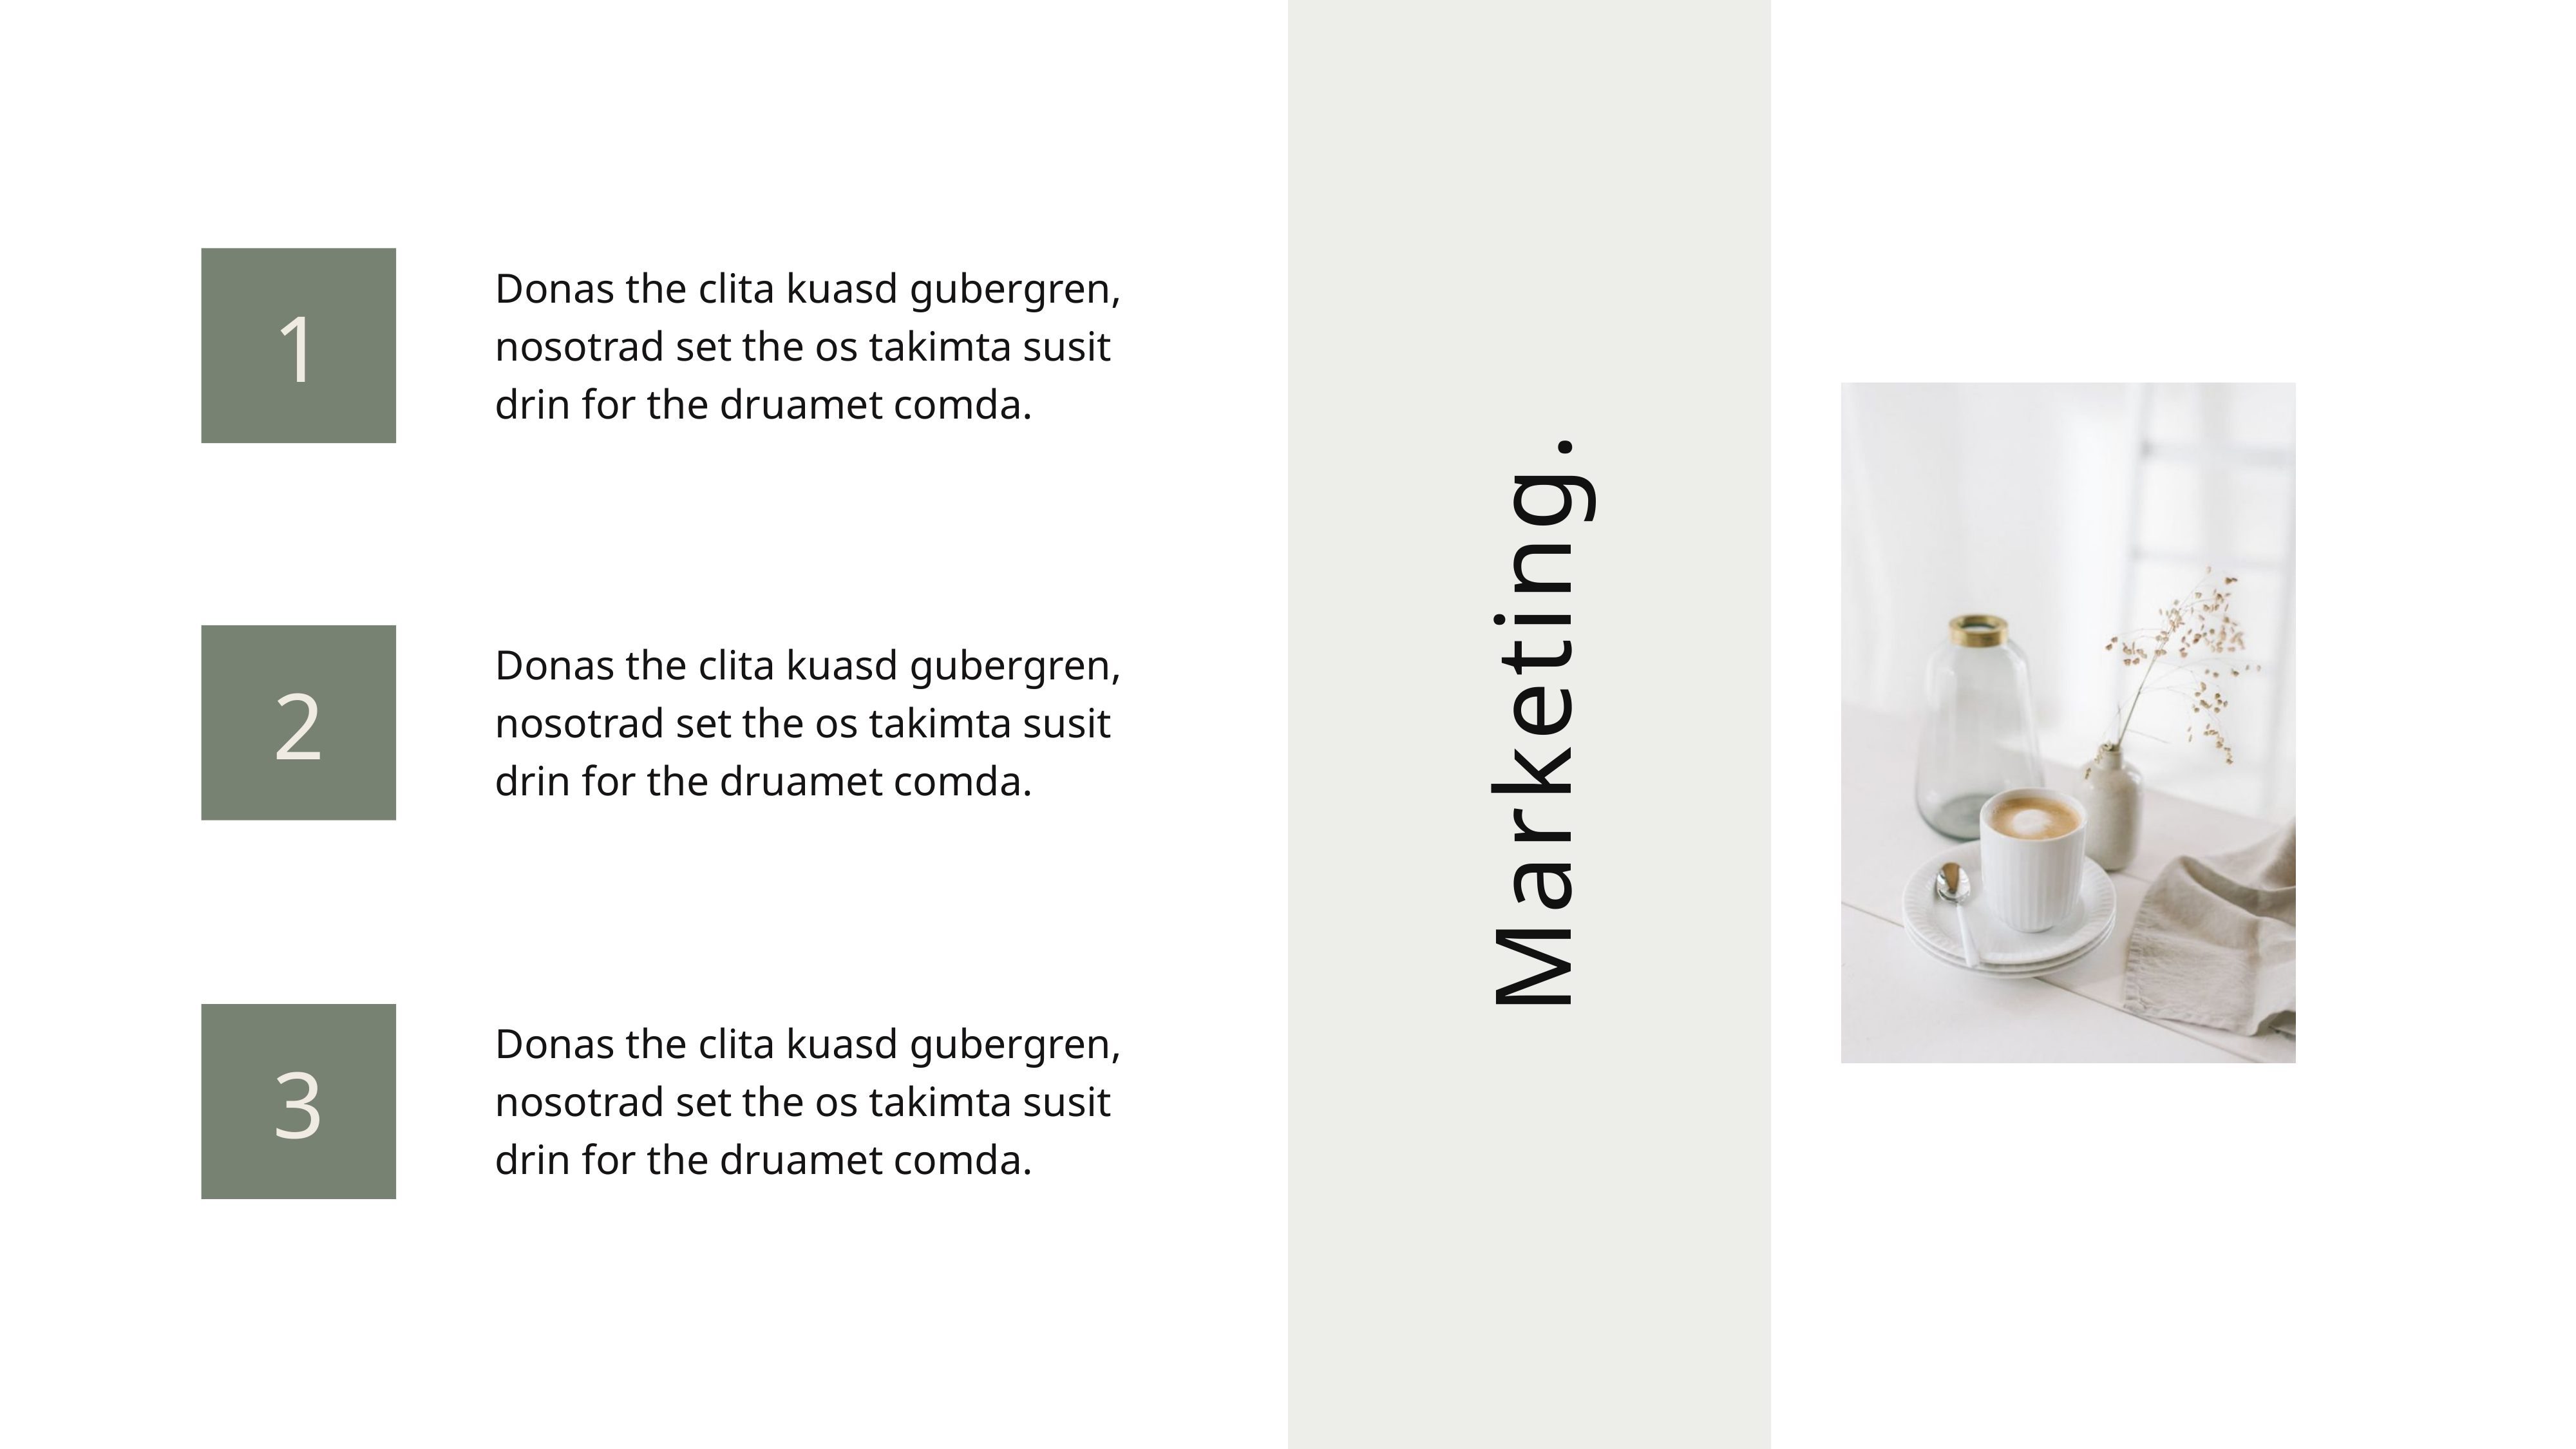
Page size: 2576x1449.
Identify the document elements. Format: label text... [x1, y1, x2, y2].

text_box 3 [201, 1039, 397, 1164]
text_box [201, 408, 397, 444]
text_box Donas the clita kuasd gubergren, nosotrad set the os takimta susit drin for the druamet comda. [490, 1004, 1135, 1188]
text_box [201, 1004, 397, 1039]
text_box Marketing. [1461, 402, 1597, 1046]
text_box [1288, 0, 1772, 1449]
text_box 1 [201, 283, 397, 408]
text_box Donas the clita kuasd gubergren, nosotrad set the os takimta susit drin for the druamet comda. [490, 248, 1135, 431]
picture [1841, 382, 2296, 1063]
text_box [201, 625, 397, 660]
text_box [201, 786, 397, 820]
text_box 2 [201, 660, 397, 786]
text_box [201, 248, 397, 283]
text_box [201, 1164, 397, 1199]
text_box Donas the clita kuasd gubergren, nosotrad set the os takimta susit drin for the druamet comda. [490, 625, 1135, 809]
